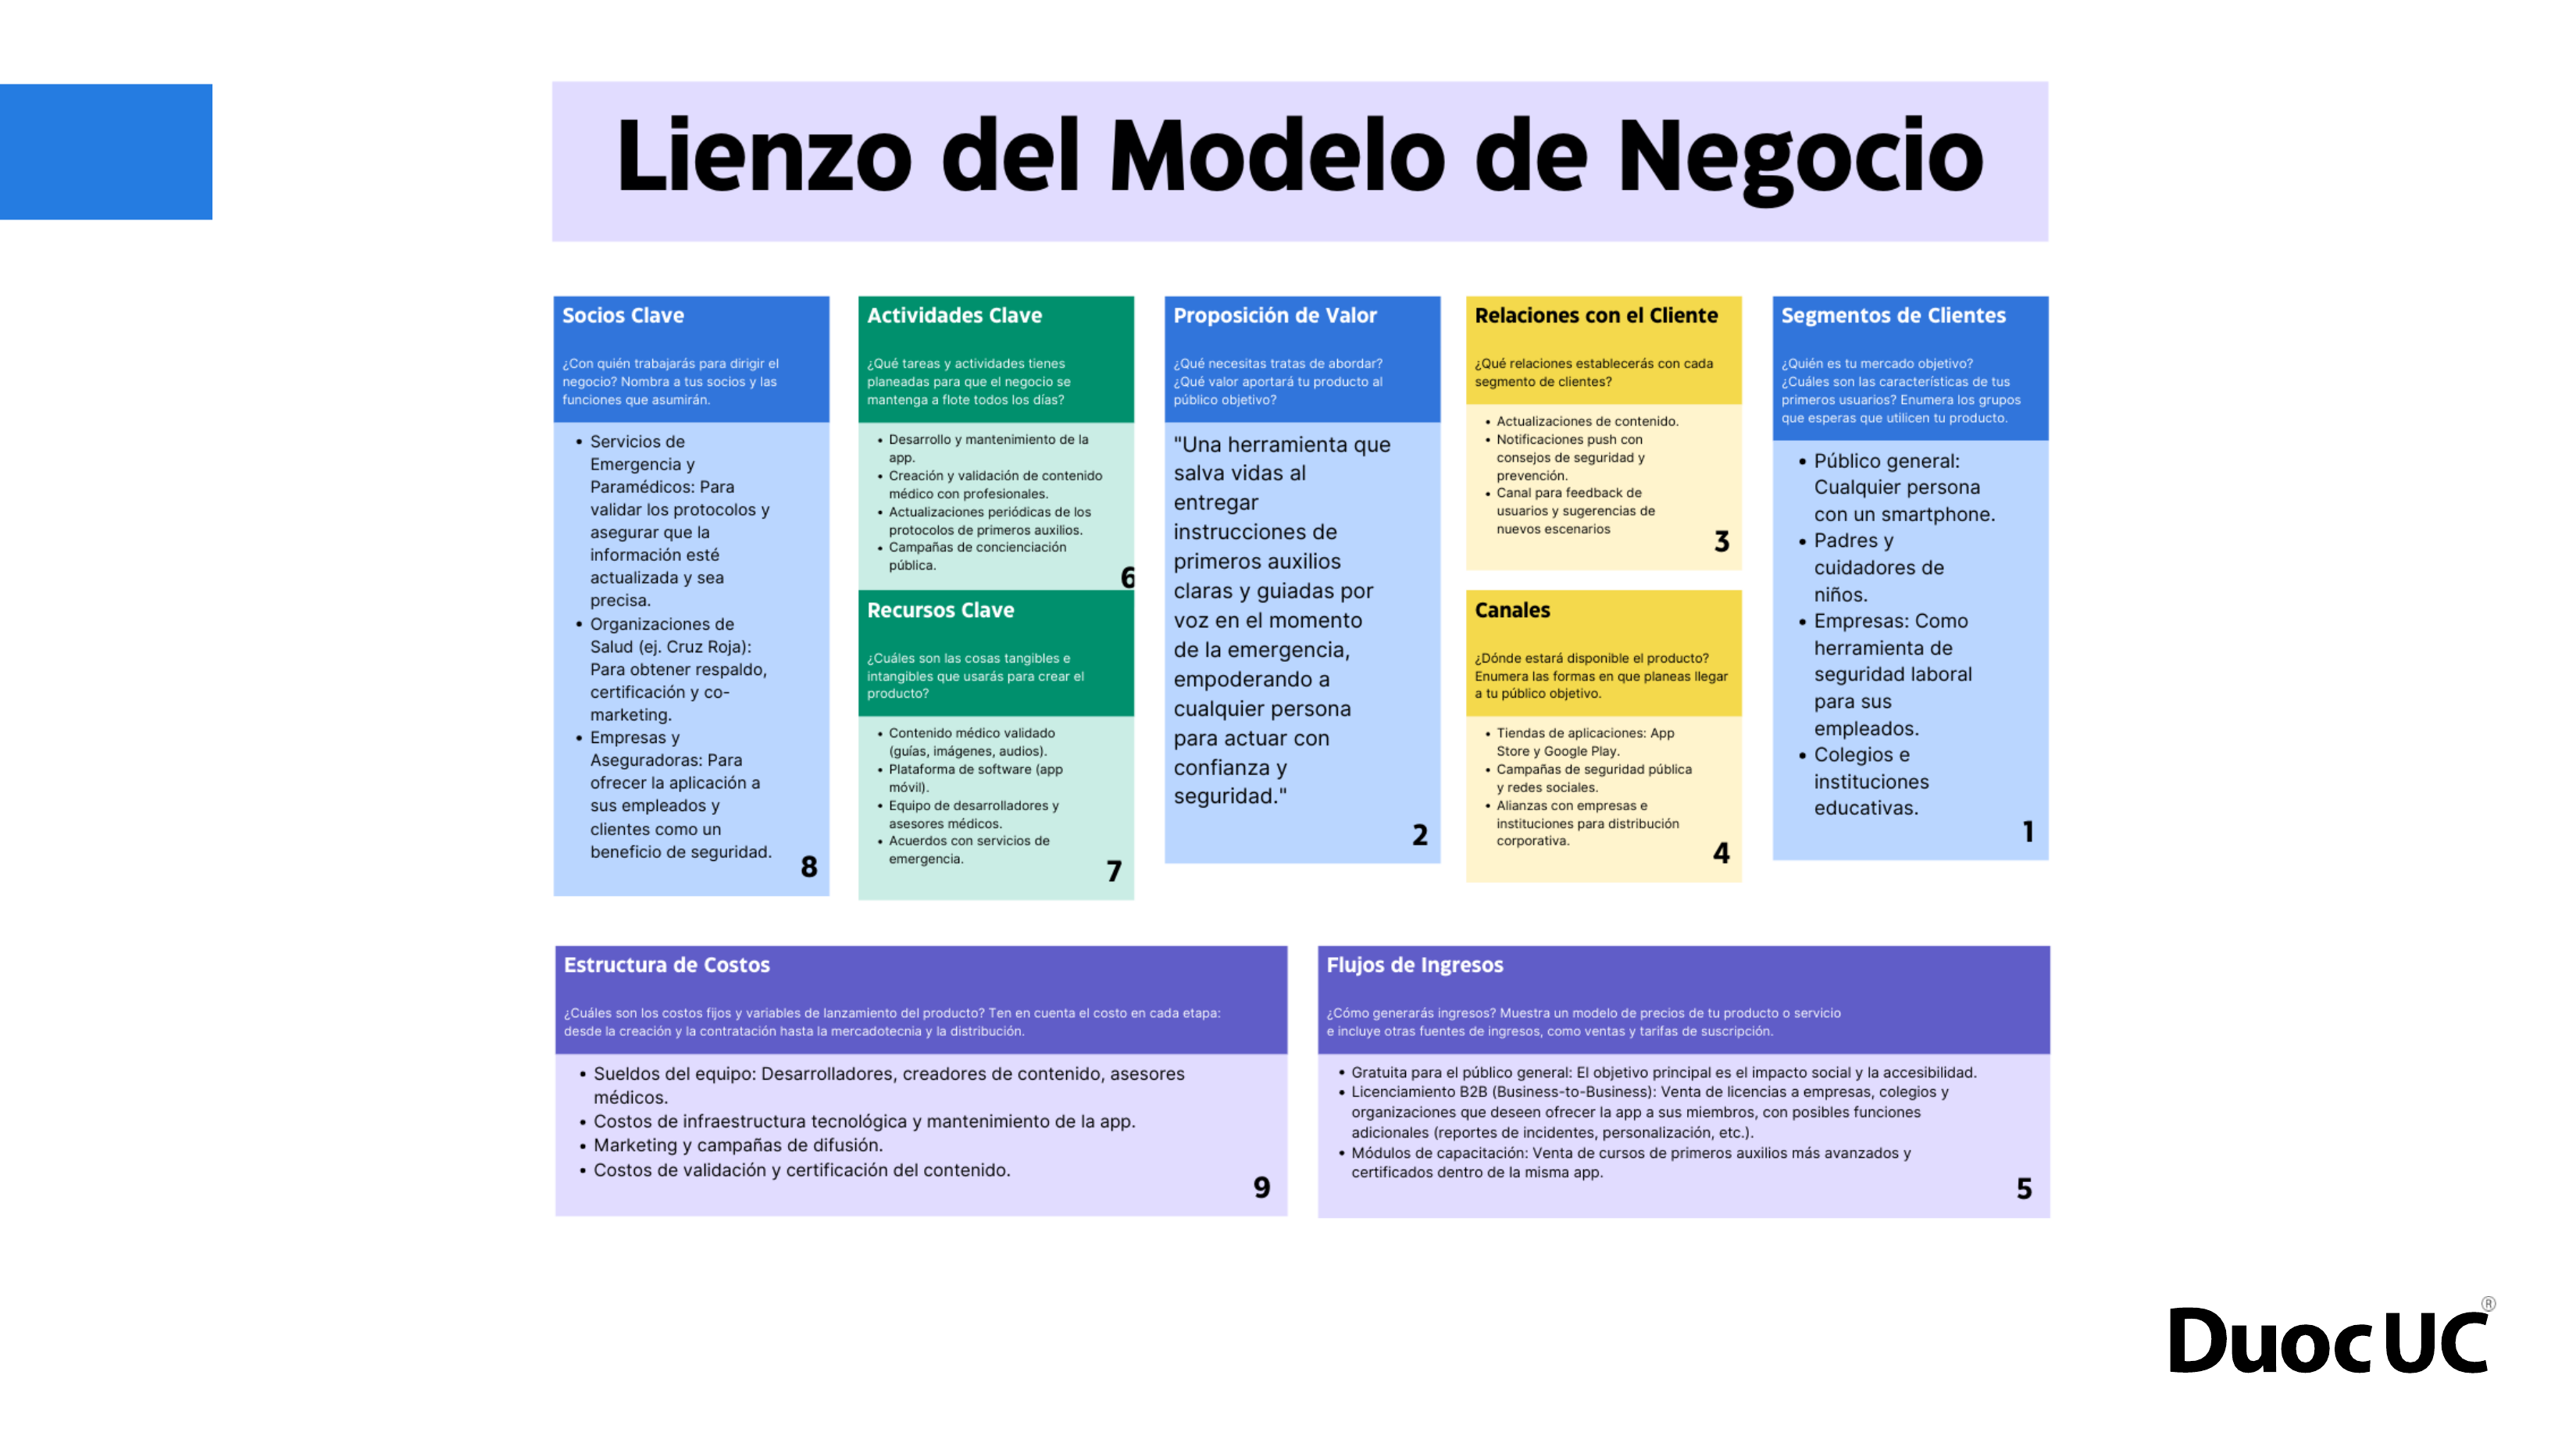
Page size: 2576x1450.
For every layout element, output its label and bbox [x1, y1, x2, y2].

picture [2481, 1296, 2496, 1312]
picture [212, 38, 2389, 1263]
